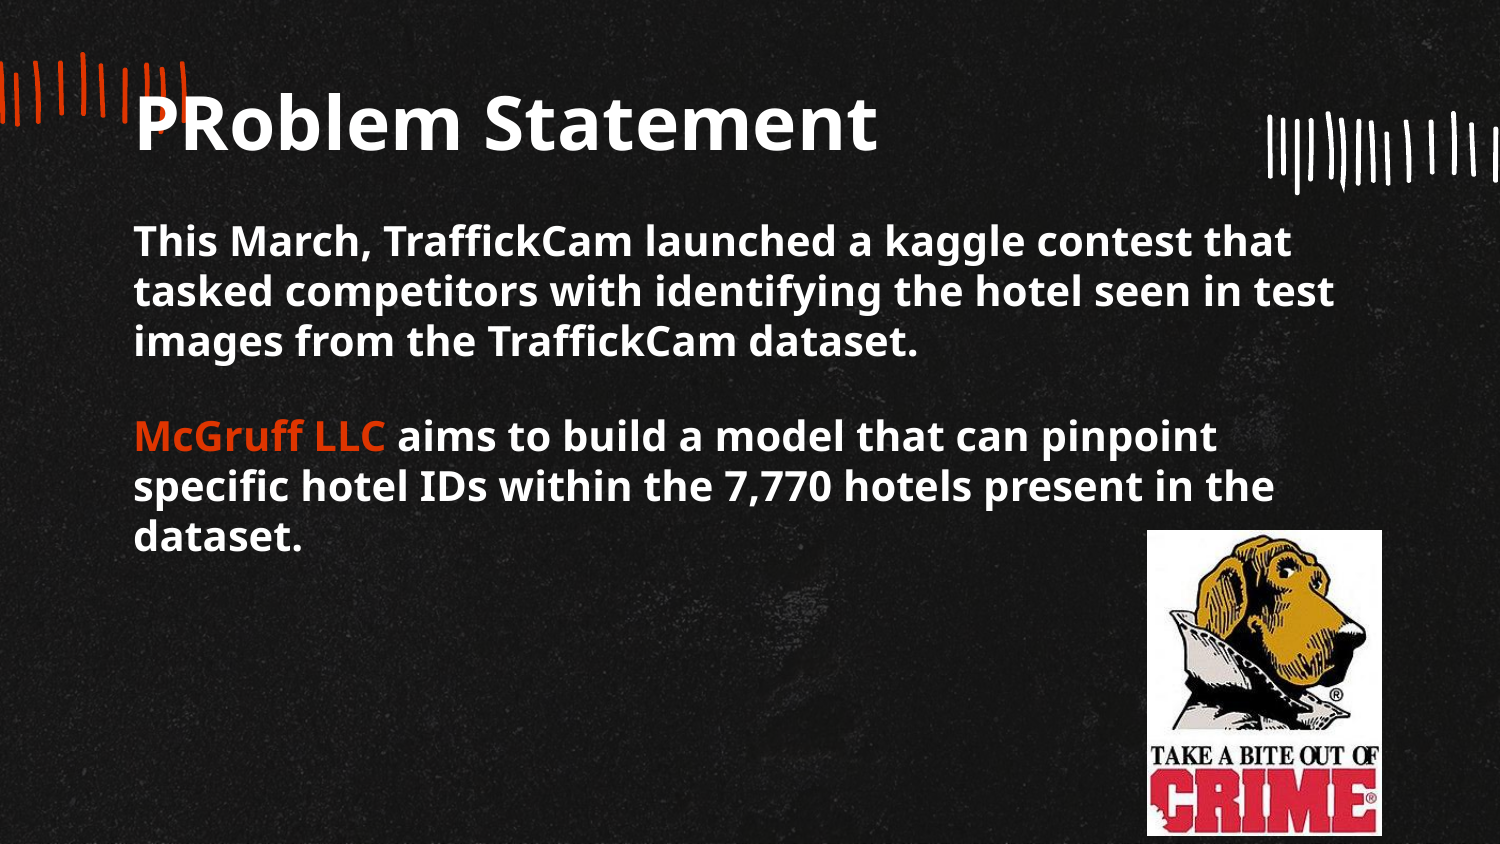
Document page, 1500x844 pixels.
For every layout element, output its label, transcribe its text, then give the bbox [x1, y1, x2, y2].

list This March, TraffickCam launched a kaggle contest that tasked competitors with identifying the hotel seen in test images from the TraffickCam dataset. McGruff LLC aims to build a model that can pinpoint specific hotel IDs within the 7,770 hotels present in the dataset. [118, 199, 1382, 760]
title PRoblem Statement [118, 72, 1382, 167]
picture [1146, 530, 1383, 836]
